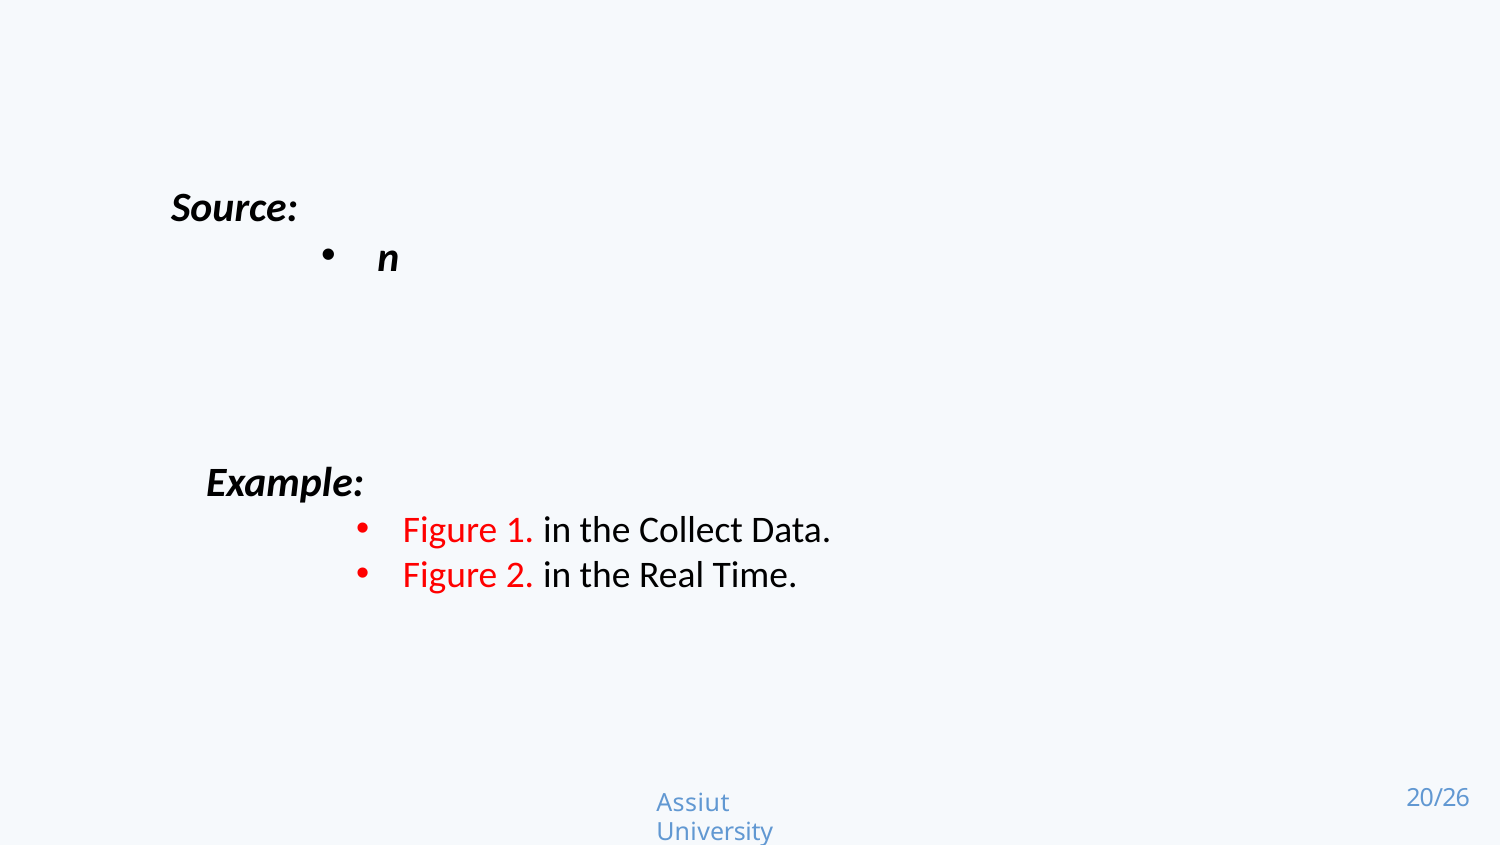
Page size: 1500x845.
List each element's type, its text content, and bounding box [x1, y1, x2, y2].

text_box Assiut University [654, 786, 846, 845]
text_box Source: n [156, 172, 1344, 388]
text_box Example: Figure 1. in the Collect Data. Figure 2. in the Real Time. [191, 447, 847, 603]
text_box 20/26 [1399, 786, 1475, 845]
